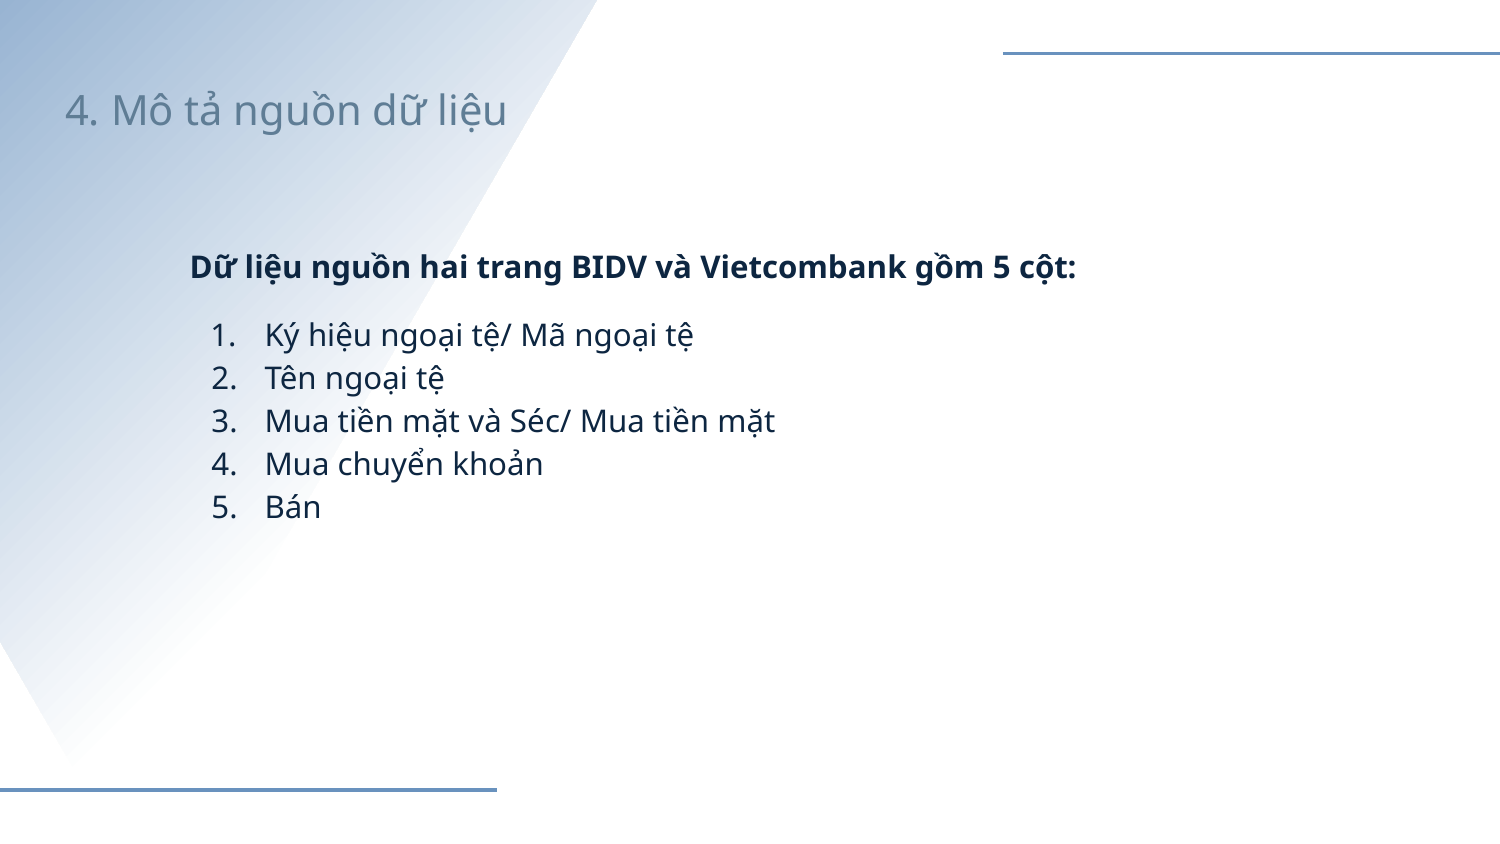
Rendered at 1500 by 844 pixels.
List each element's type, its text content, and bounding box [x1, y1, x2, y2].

text_box Dữ liệu nguồn hai trang BIDV và Vietcombank gồm 5 cột: Ký hiệu ngoại tệ/ Mã ngoại tệ Tên ngoại tệ Mua tiền mặt và Séc/ Mua tiền mặt Mua chuyển khoản Bán [174, 226, 1349, 540]
subtitle 4. Mô tả nguồn dữ liệu [48, 43, 1049, 146]
